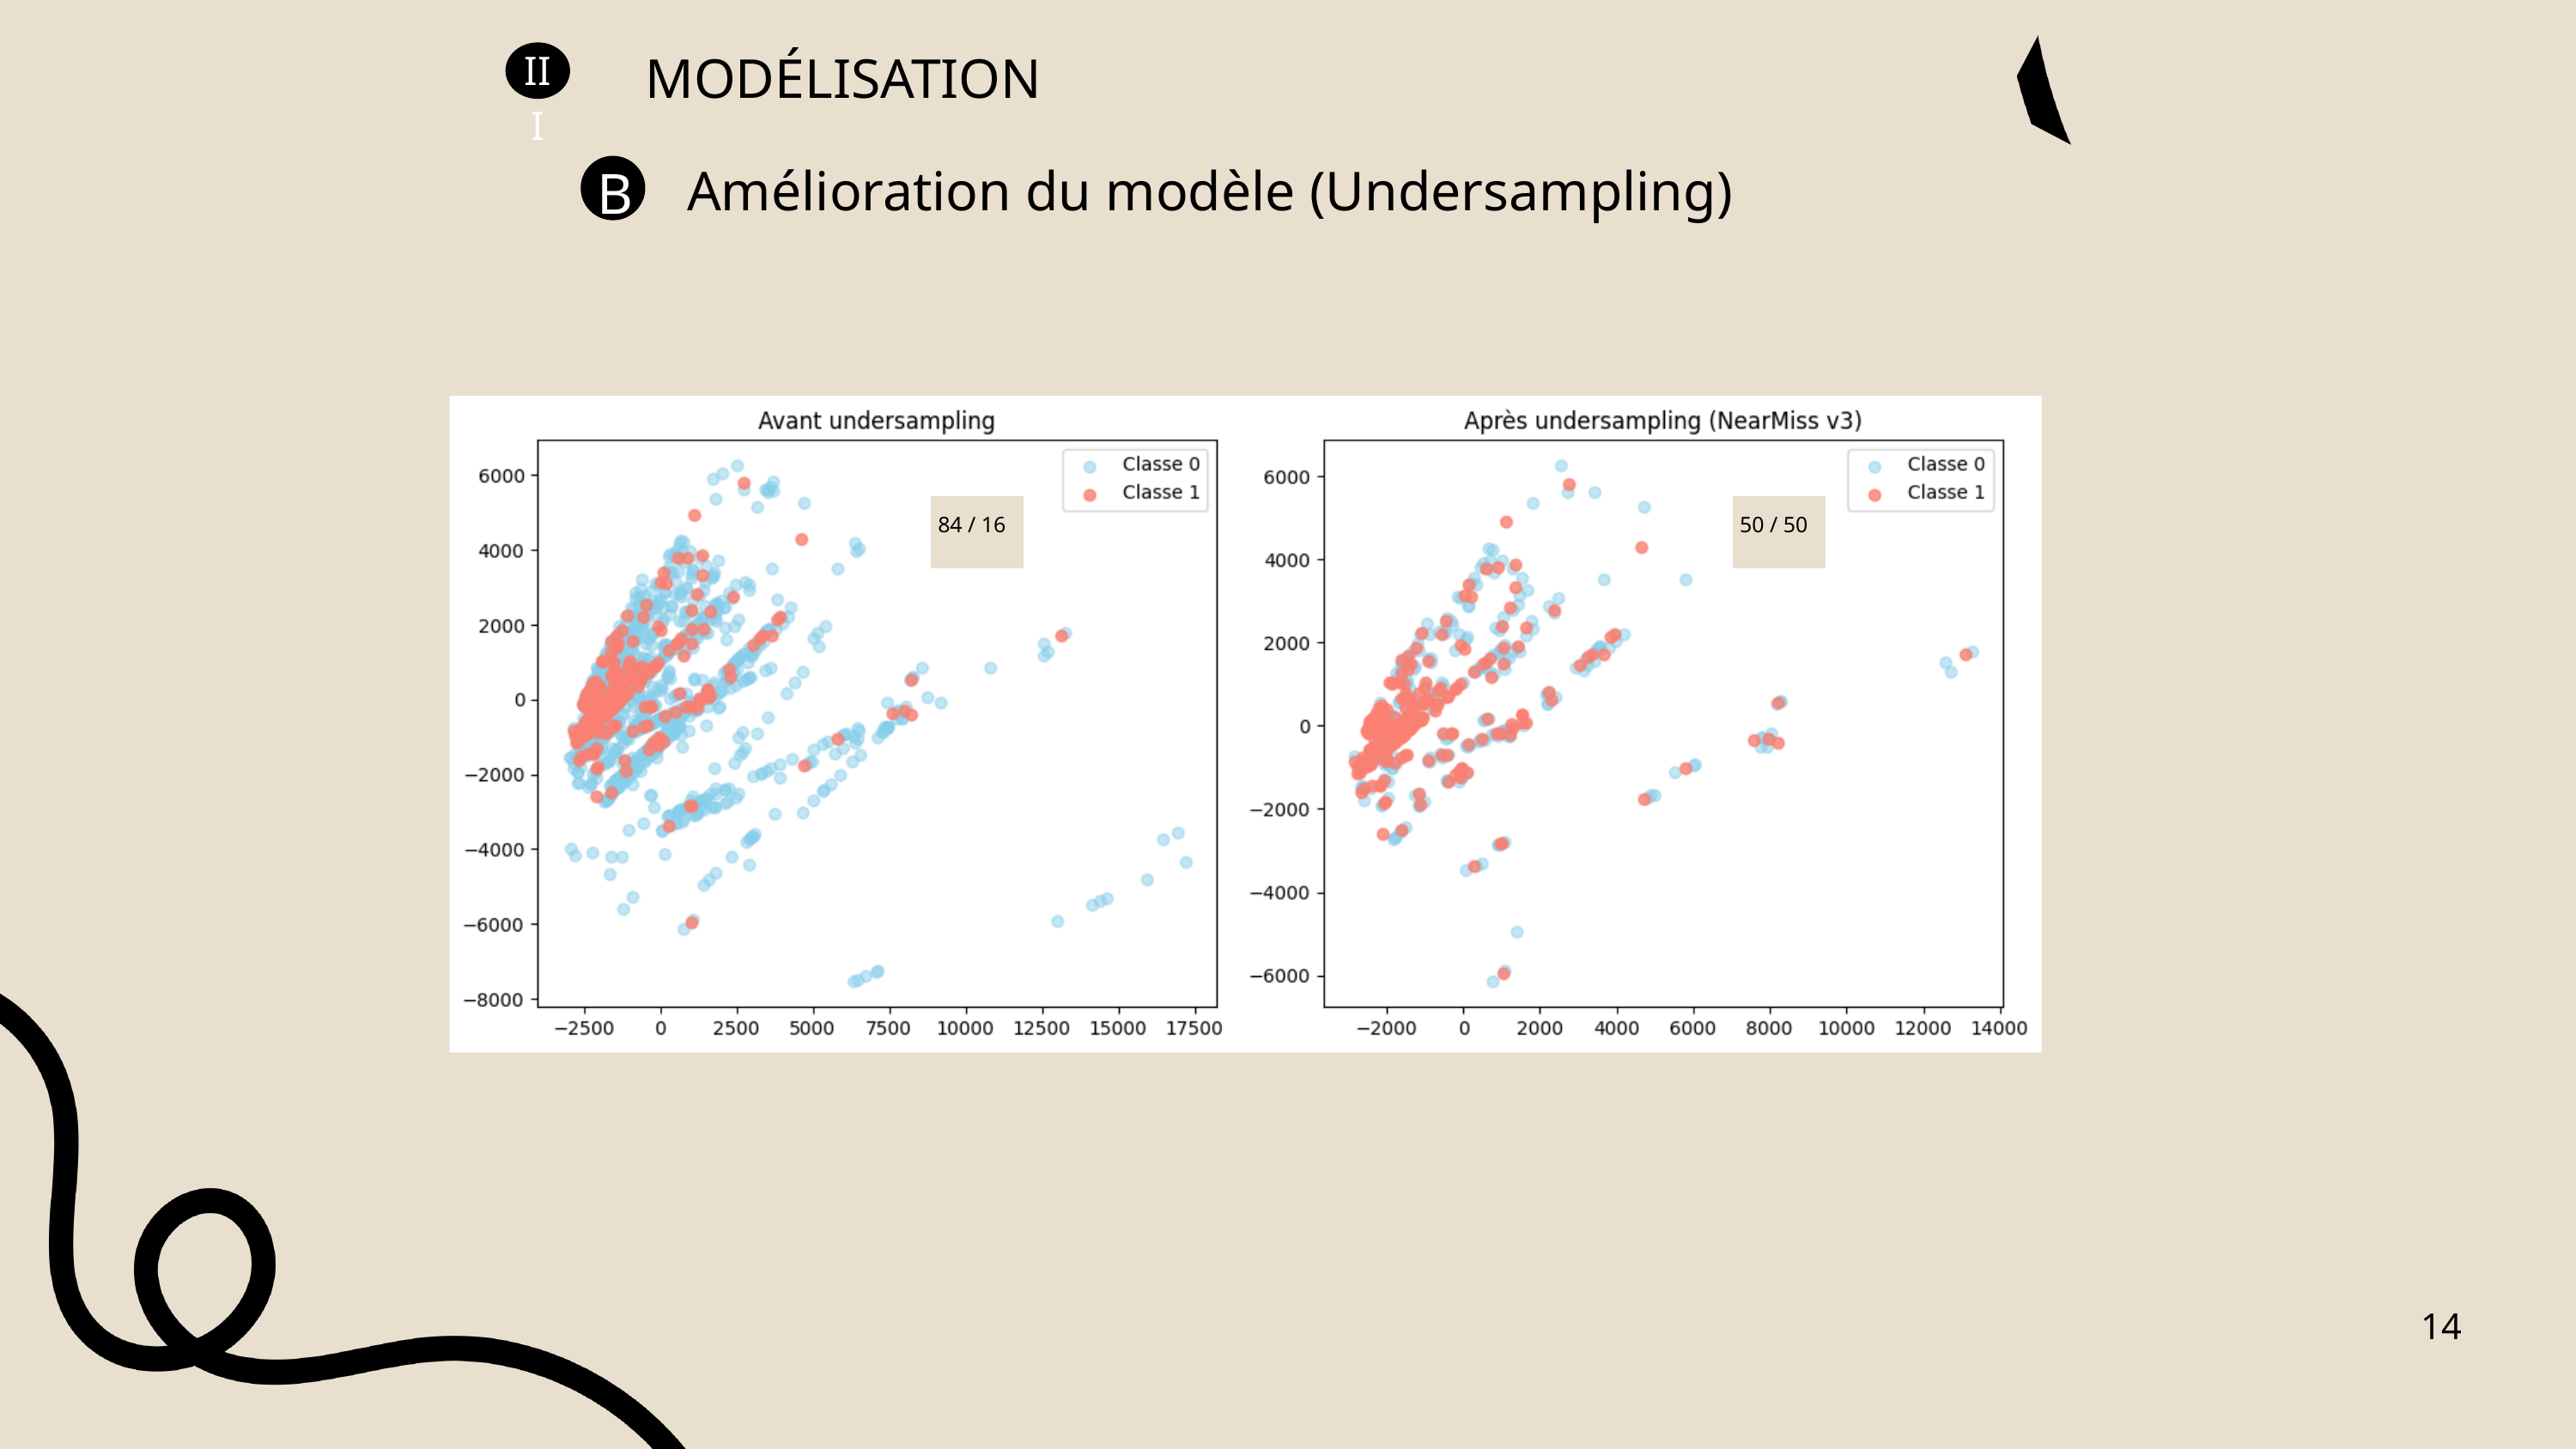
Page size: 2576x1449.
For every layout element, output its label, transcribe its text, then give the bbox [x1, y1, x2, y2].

text_box Amélioration du modèle (Undersampling) [686, 146, 2063, 222]
text_box MODÉLISATION [645, 33, 2022, 110]
text_box [2004, 0, 2576, 410]
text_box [505, 42, 571, 100]
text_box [1732, 496, 1826, 569]
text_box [580, 155, 646, 227]
text_box [0, 980, 760, 1449]
text_box [449, 396, 2042, 1053]
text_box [930, 496, 1024, 569]
text_box 14 [2421, 1296, 2463, 1348]
